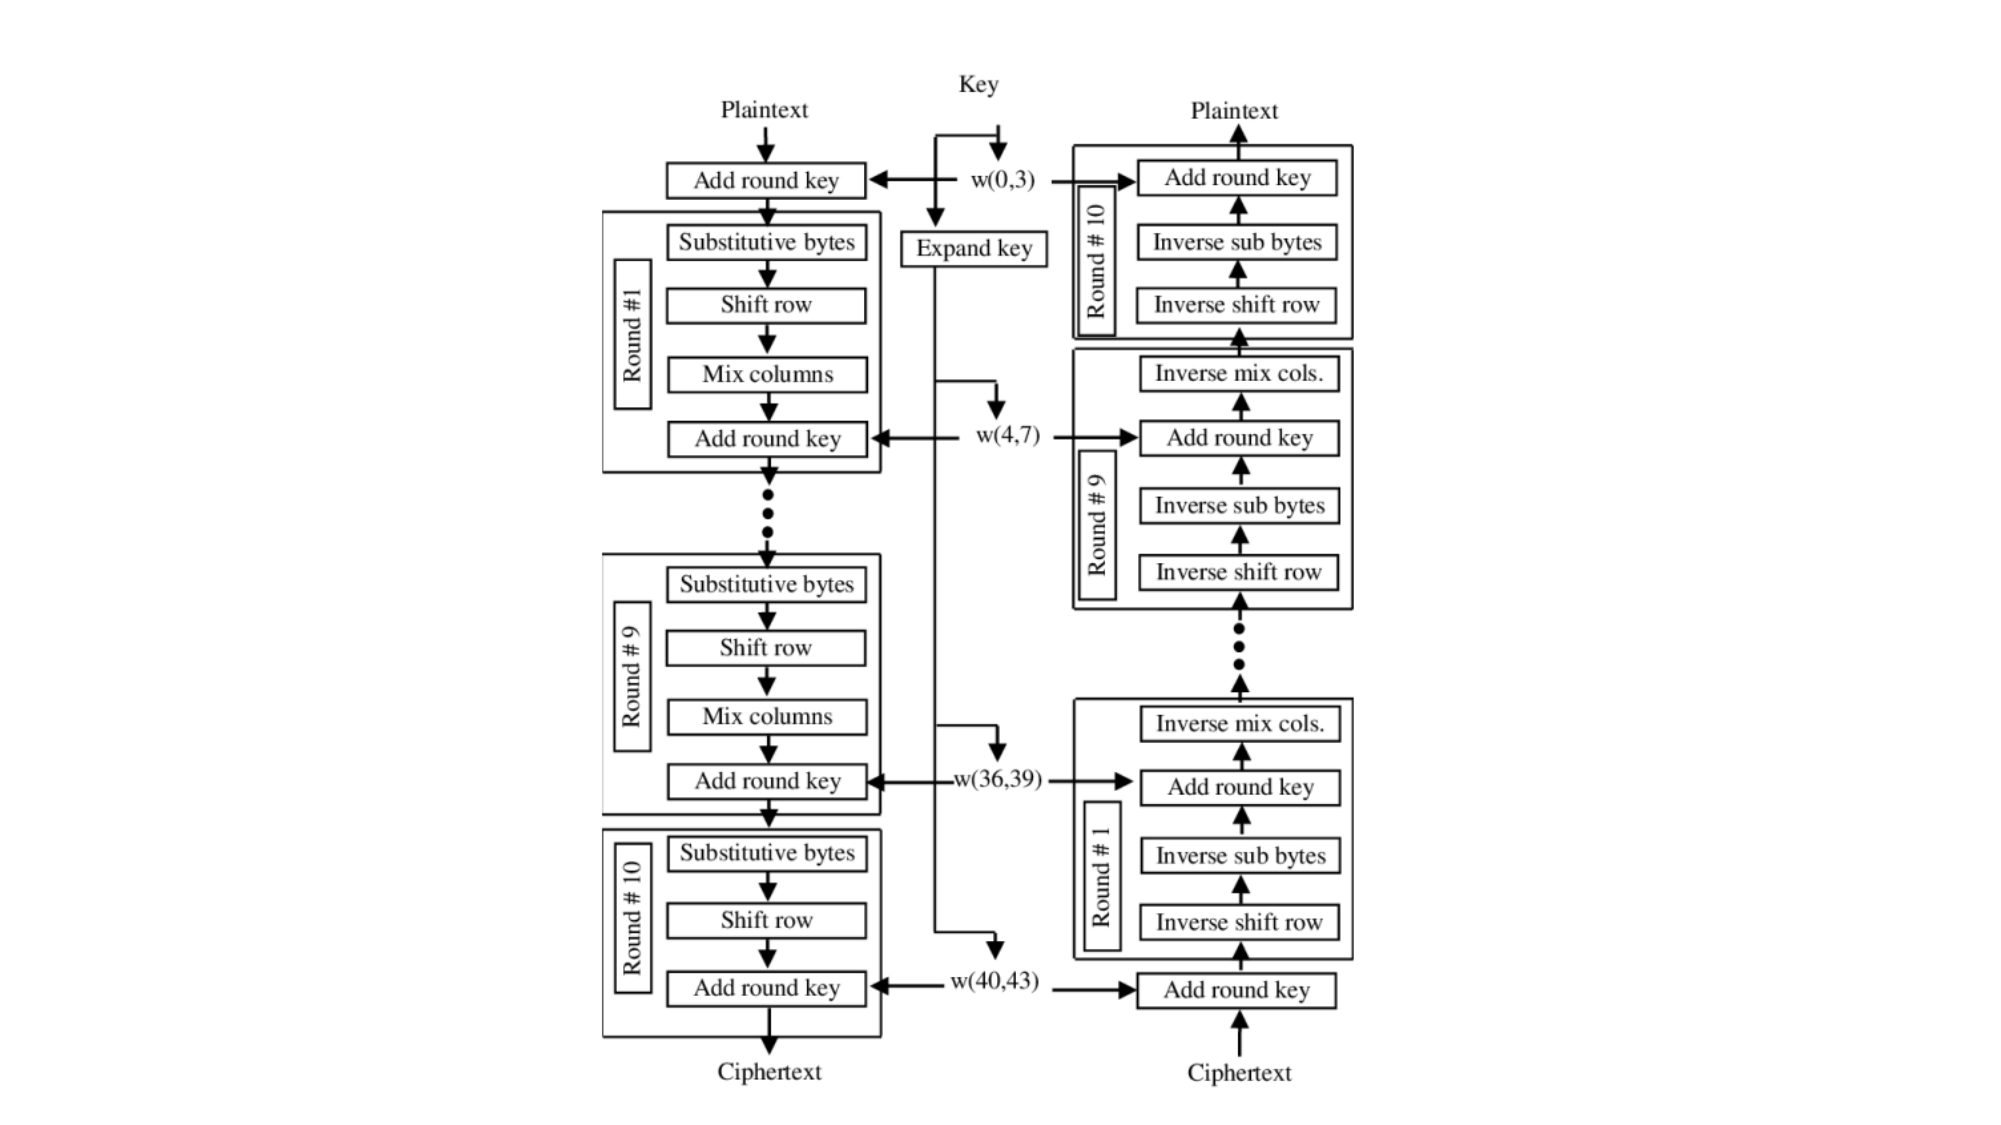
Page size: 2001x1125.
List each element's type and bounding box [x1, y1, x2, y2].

picture [569, 0, 1431, 1125]
